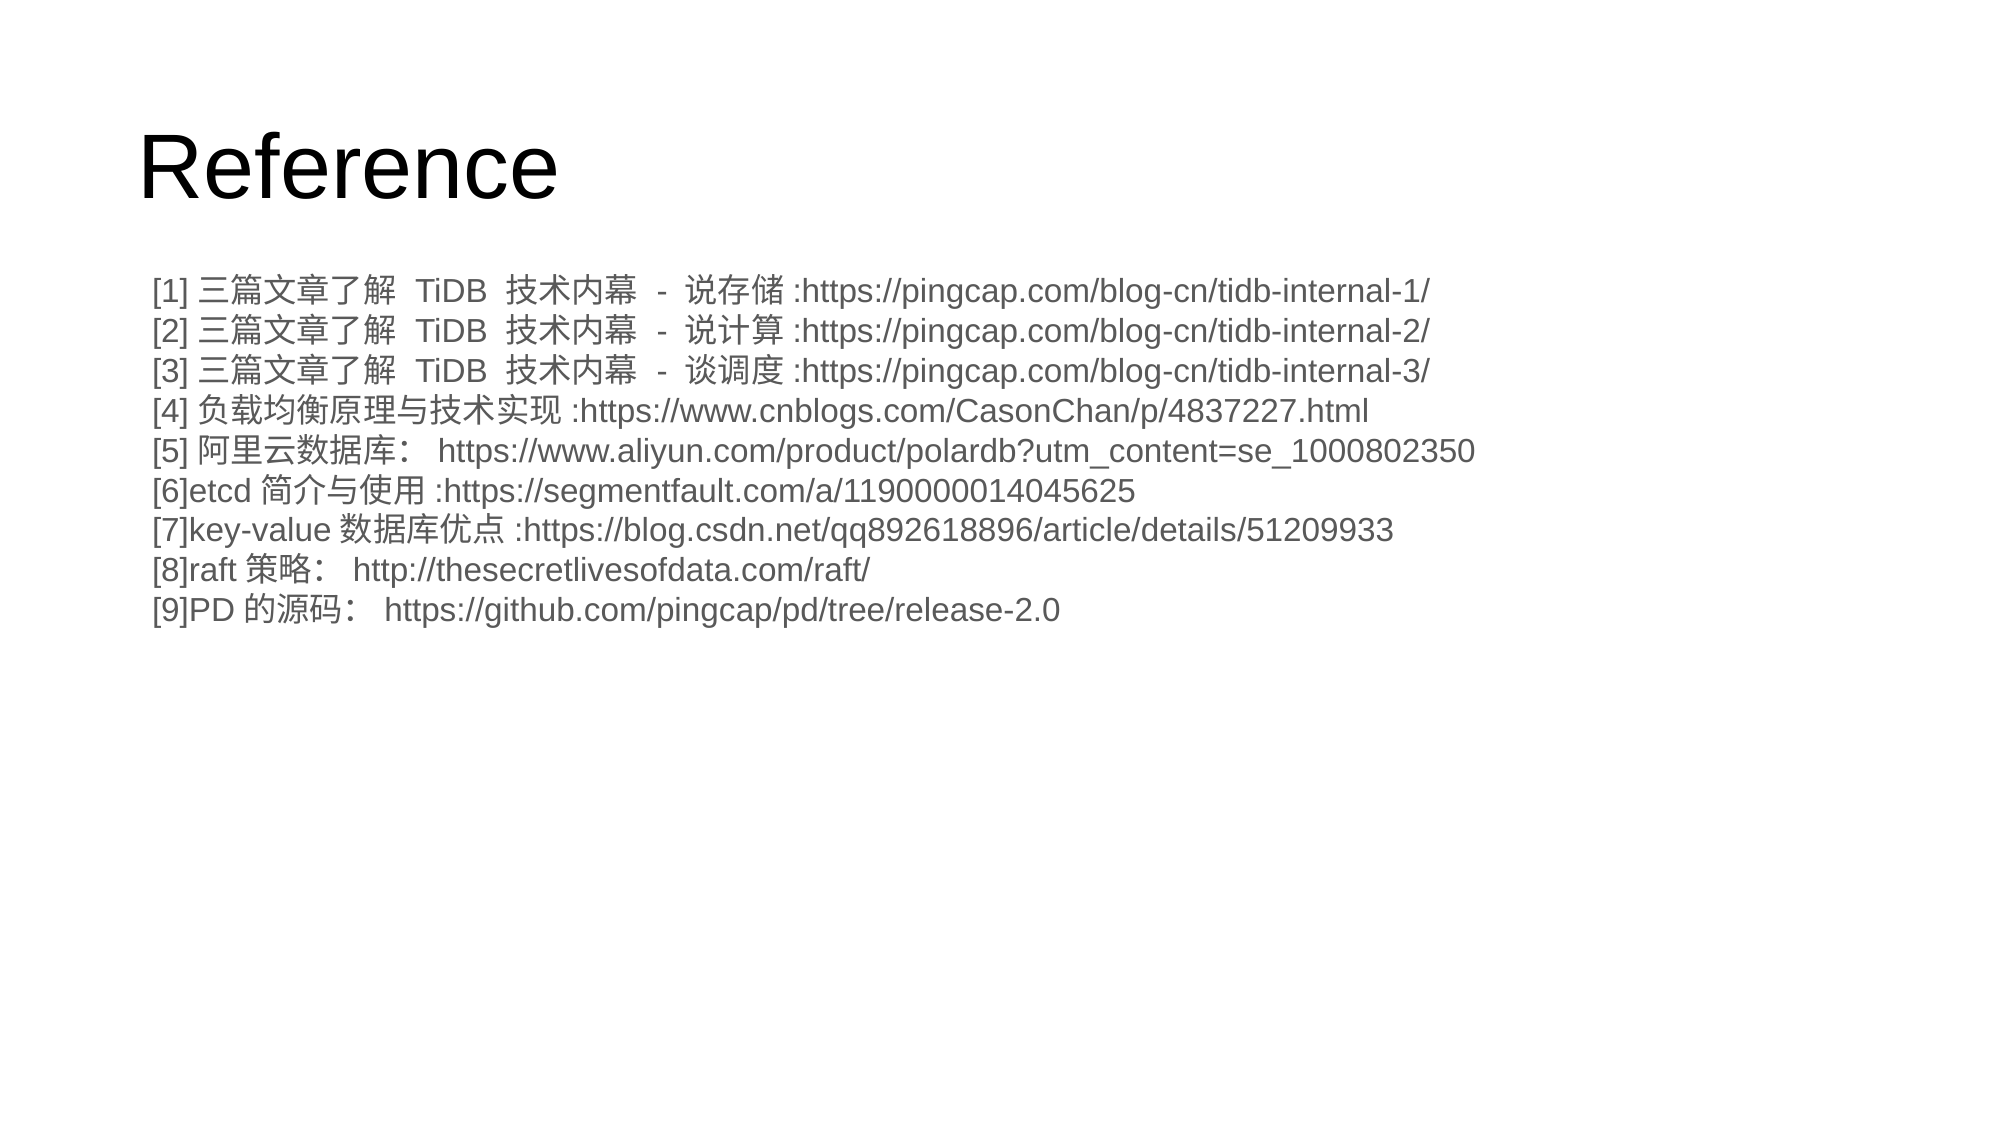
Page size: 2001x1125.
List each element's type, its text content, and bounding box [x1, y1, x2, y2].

title Reference [137, 59, 1863, 278]
text_box [1]三篇文章了解 TiDB 技术内幕 - 说存储:https://pingcap.com/blog-cn/tidb-internal-1/ [2]三篇文章了解 TiDB 技术内幕 - 说计算:https://pingcap.com/blog-cn/tidb-internal-2/ [3]三篇文章了解 TiDB 技术内幕 - 谈调度:https://pingcap.com/blog-cn/tidb-internal-3/ [4]负载均衡原理与技术实现:https://www.cnblogs.com/CasonChan/p/4837227.html [5]阿里云数据库：https://www.aliyun.com/product/polardb?utm_content=se_1000802350 [6]etcd简介与使用:https://segmentfault.com/a/1190000014045625 [7]key-value数据库优点:https://blog.csdn.net/qq892618896/article/details/51209933 [8]raft策略：http://thesecretlivesofdata.com/raft/ [9]PD的源码：https://github.com/pingcap/pd/tree/release-2.0 [137, 261, 1623, 636]
